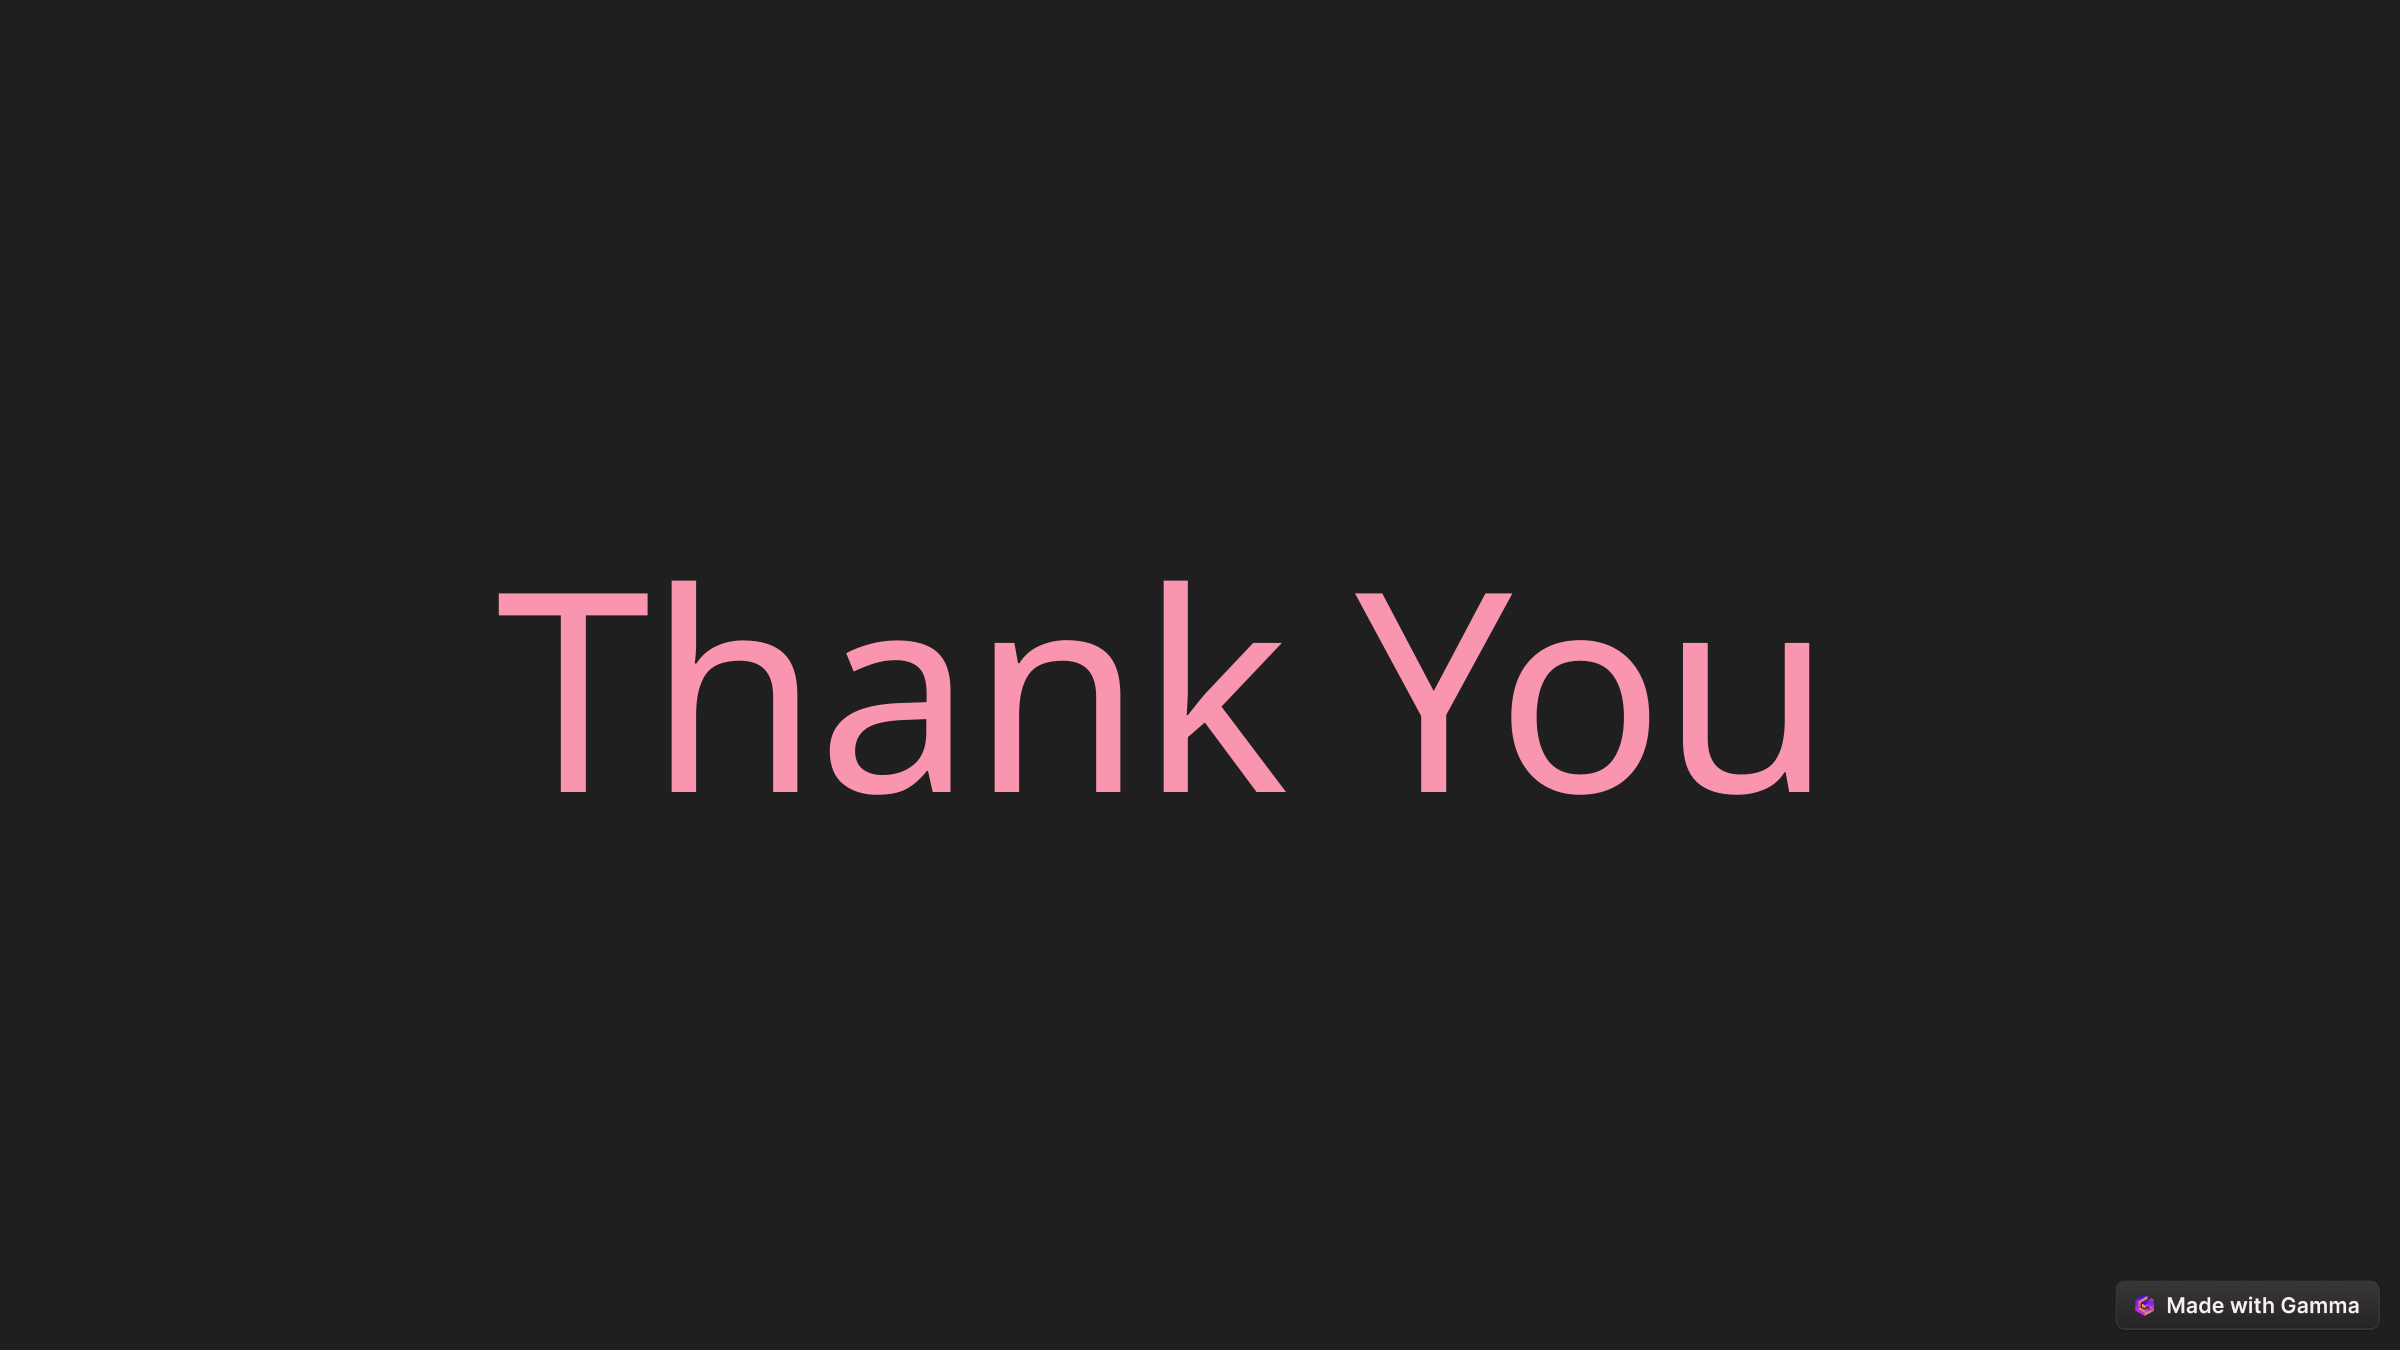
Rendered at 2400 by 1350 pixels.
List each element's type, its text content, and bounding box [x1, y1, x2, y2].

picture [2106, 1271, 2389, 1339]
text_box Thank You [130, 500, 2270, 850]
